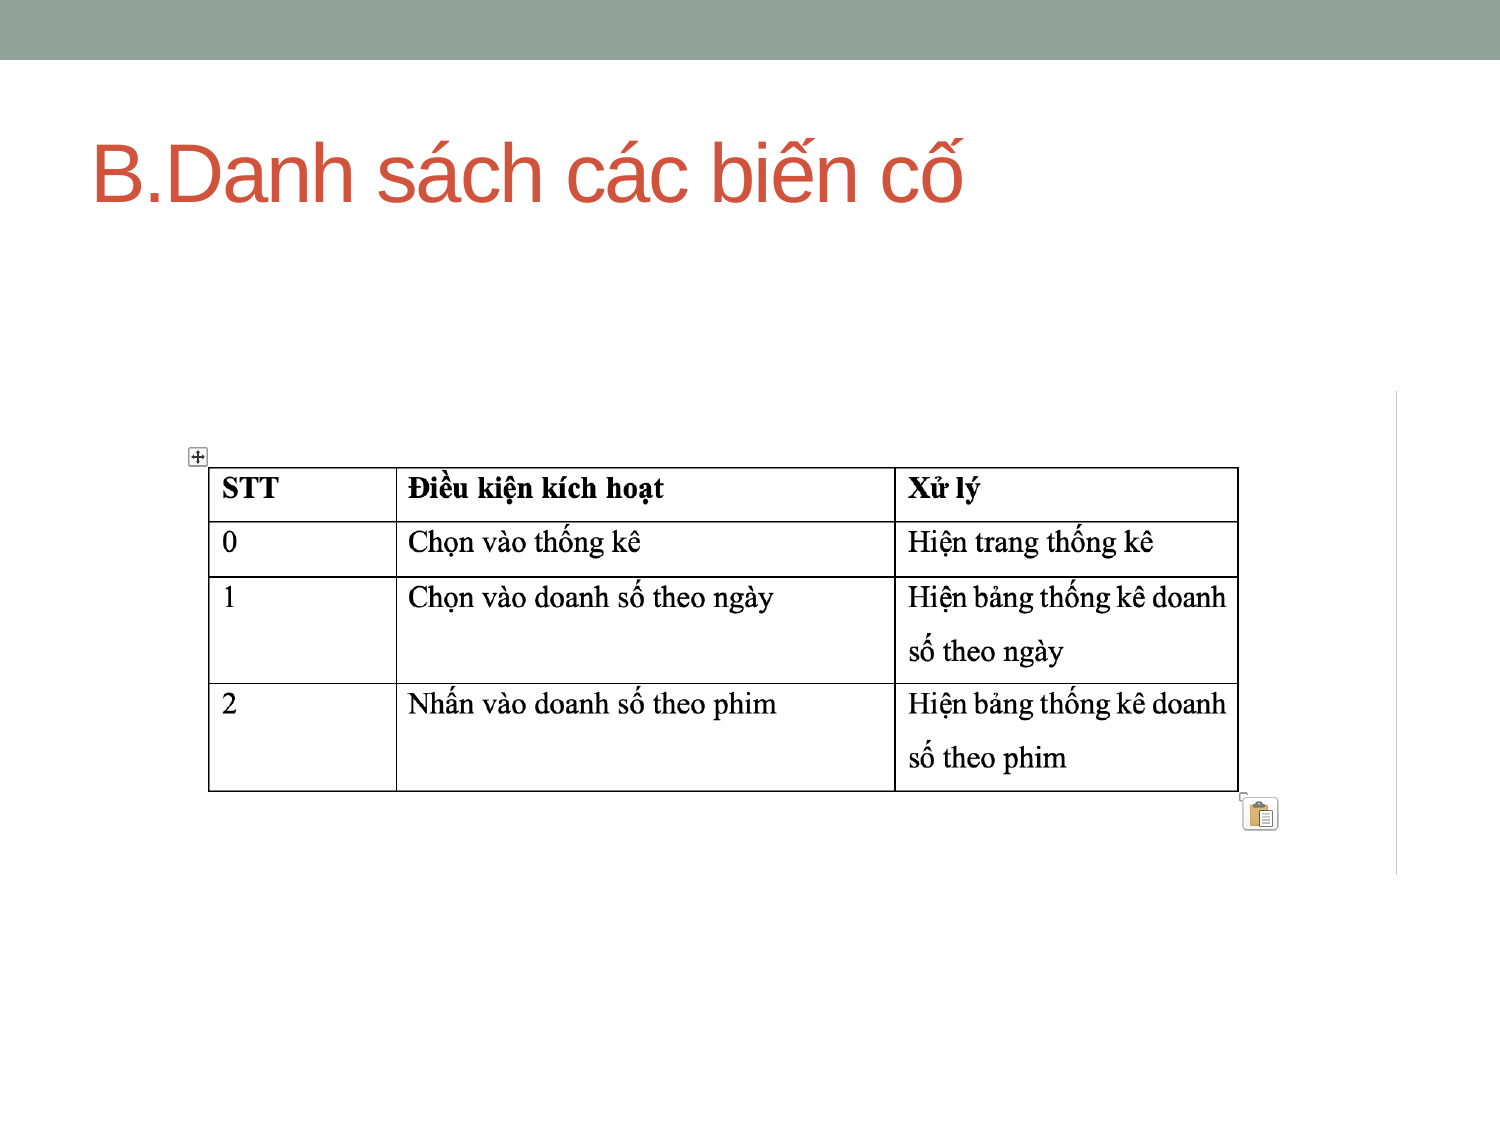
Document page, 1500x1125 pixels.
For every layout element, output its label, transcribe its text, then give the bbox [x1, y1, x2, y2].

title B.Danh sách các biến cố [75, 87, 1425, 250]
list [102, 391, 1398, 875]
